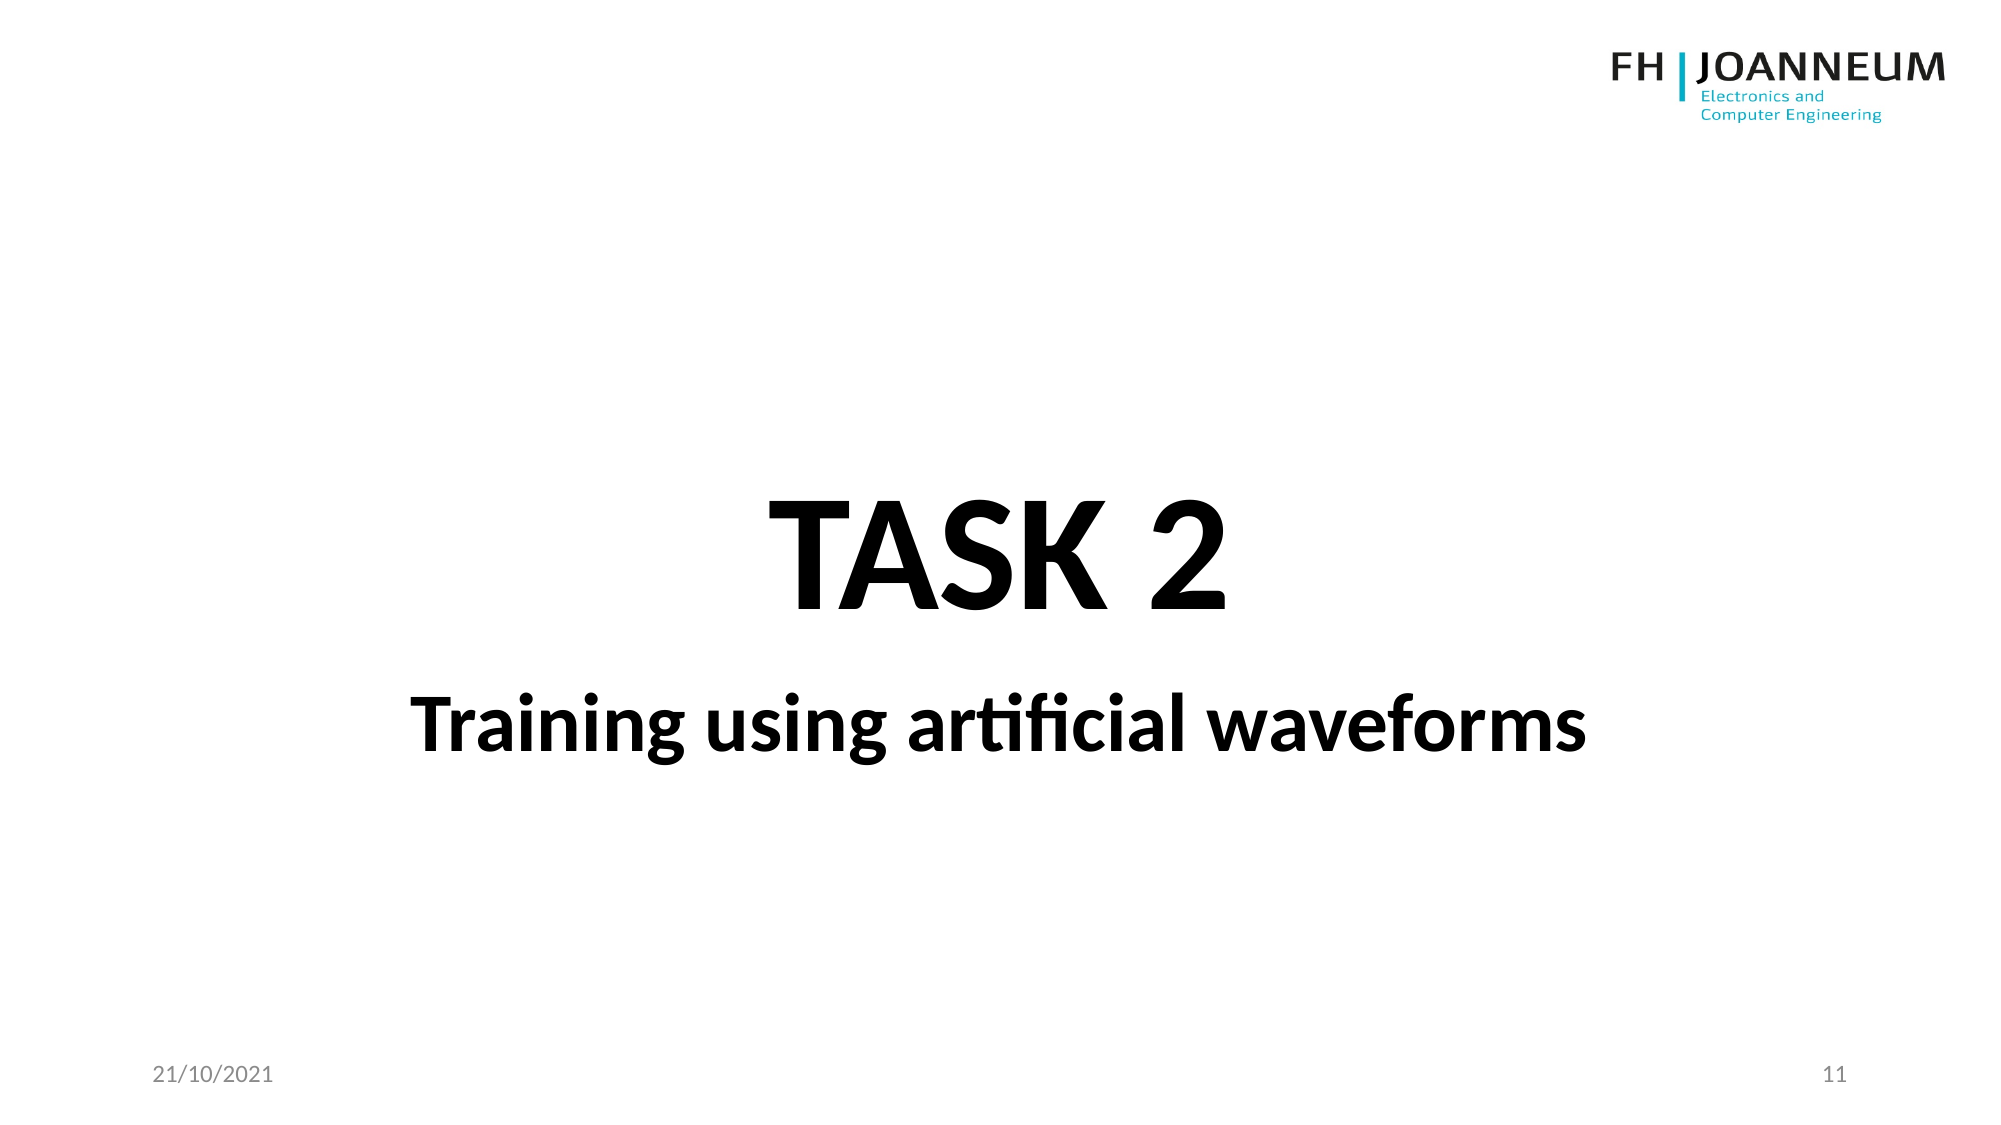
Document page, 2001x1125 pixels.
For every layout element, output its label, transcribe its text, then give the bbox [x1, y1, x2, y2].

picture [1557, 9, 2000, 148]
text_box TASK 2 Training using artificial waveforms [360, 435, 1640, 1125]
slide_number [137, 1042, 588, 1103]
slide_number 11 [1412, 1042, 1863, 1103]
